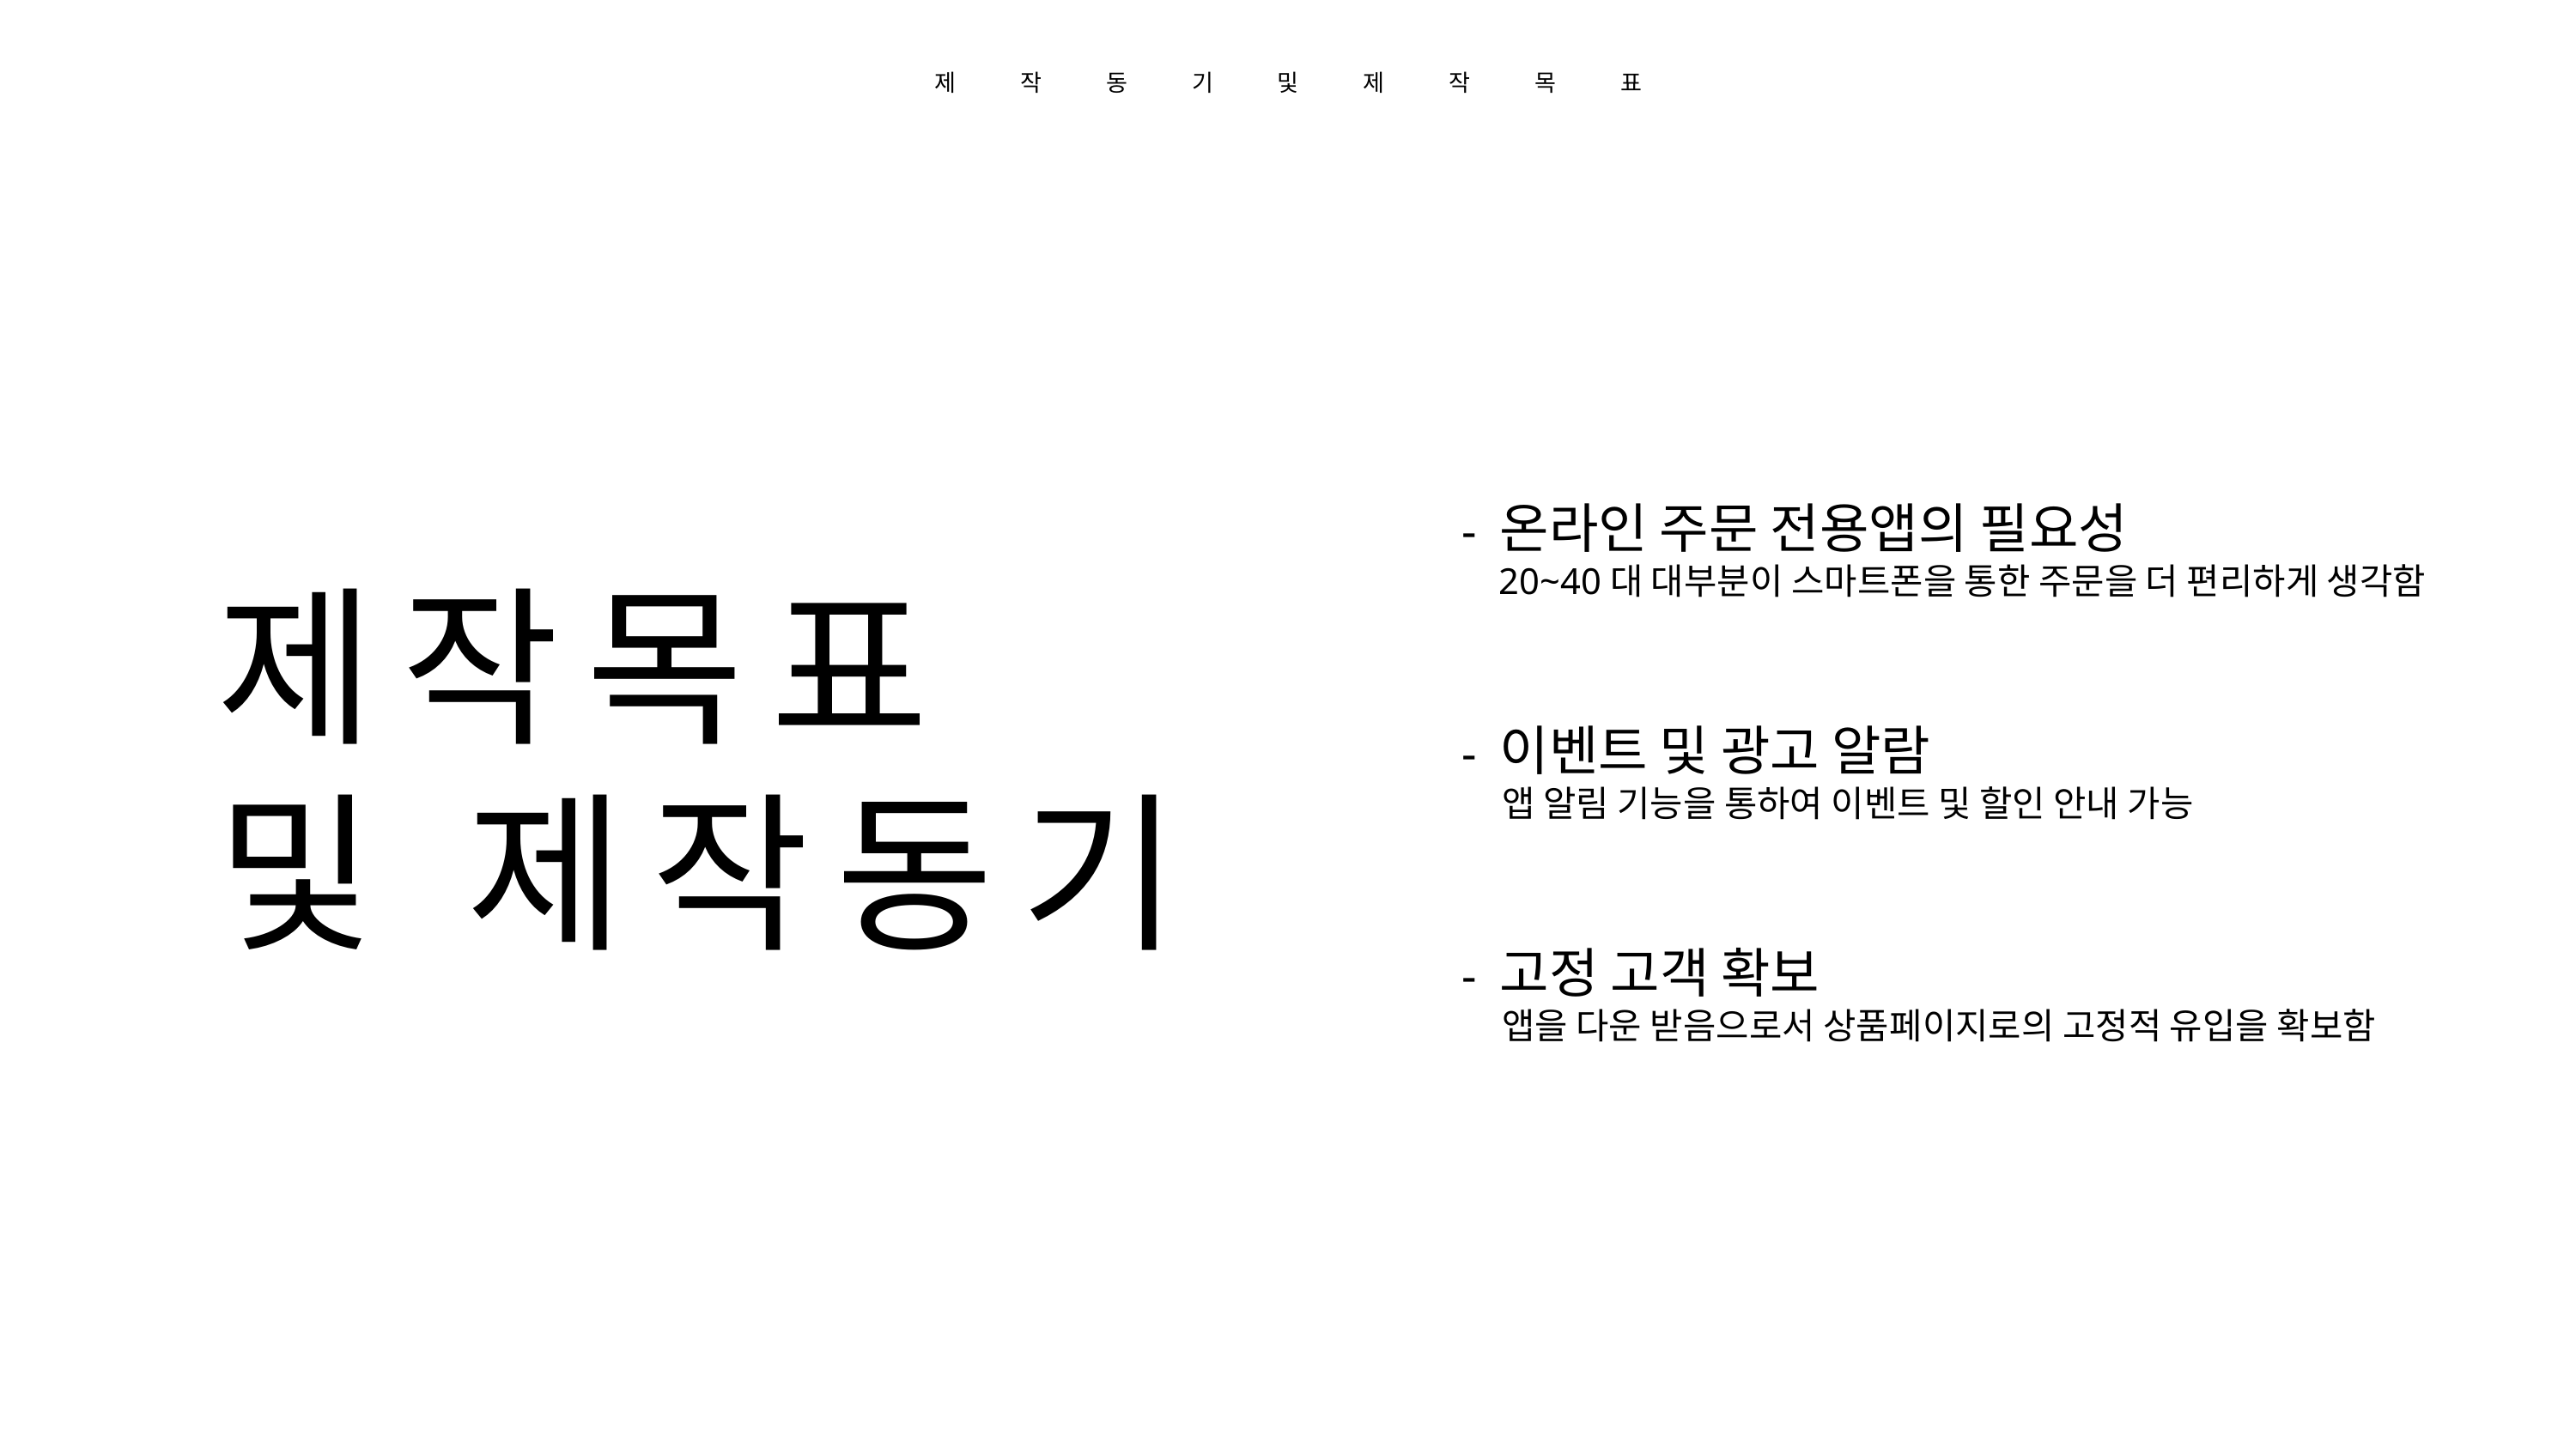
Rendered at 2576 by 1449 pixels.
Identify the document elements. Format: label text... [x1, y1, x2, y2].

text_box - 고정 고객 확보 앱을 다운 받음으로서 상품페이지로의 고정적 유입을 확보함 [1449, 932, 2576, 1132]
text_box 제작목표 및 제작동기 [204, 552, 1503, 1419]
text_box - 온라인 주문 전용앱의 필요성 20~40대 대부분이 스마트폰을 통한 주문을 더 편리하게 생각함 [1449, 488, 2576, 688]
text_box 제작동기및제작목표 [379, 62, 2197, 104]
text_box - 이벤트 및 광고 알람 앱 알림 기능을 통하여 이벤트 및 할인 안내 가능 [1449, 710, 2576, 910]
